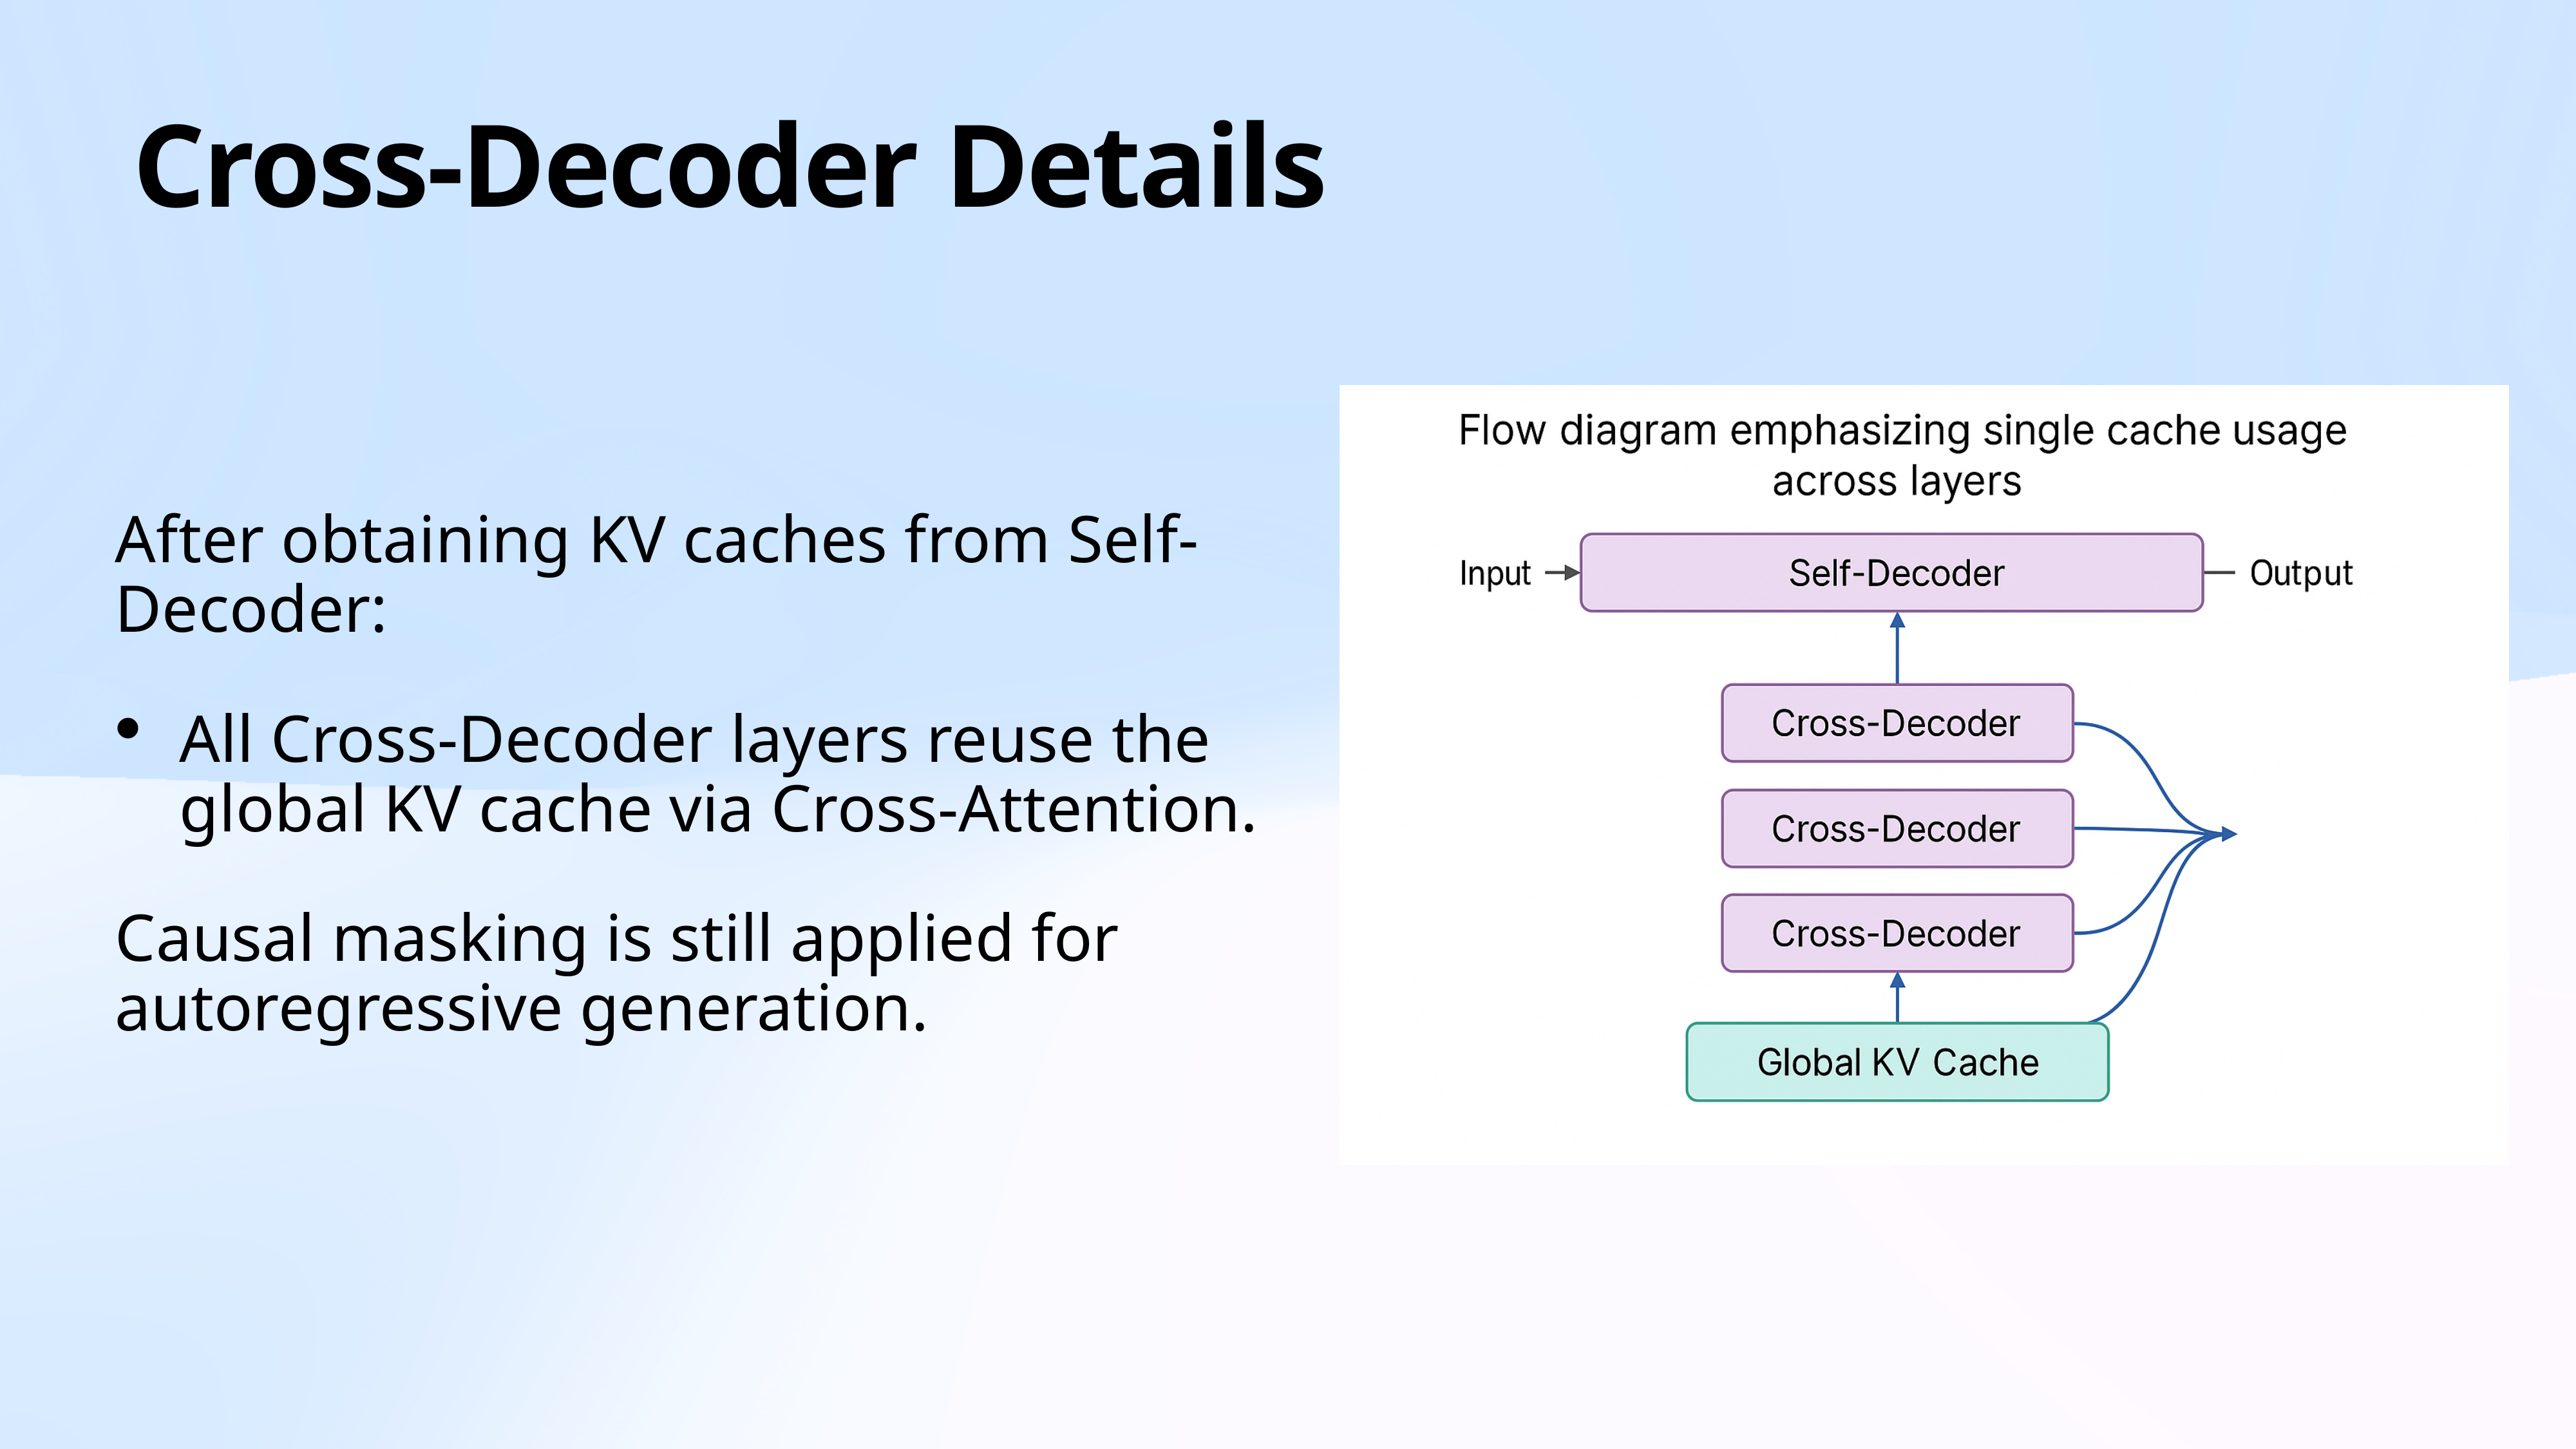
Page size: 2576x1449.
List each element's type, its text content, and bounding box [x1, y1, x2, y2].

list After obtaining KV caches from Self-Decoder: All Cross-Decoder layers reuse the global KV cache via Cross-Attention. Causal masking is still applied for autoregressive generation. [109, 501, 1280, 1374]
picture [0, 0, 2576, 1449]
title Cross-Decoder Details [127, 113, 2449, 266]
